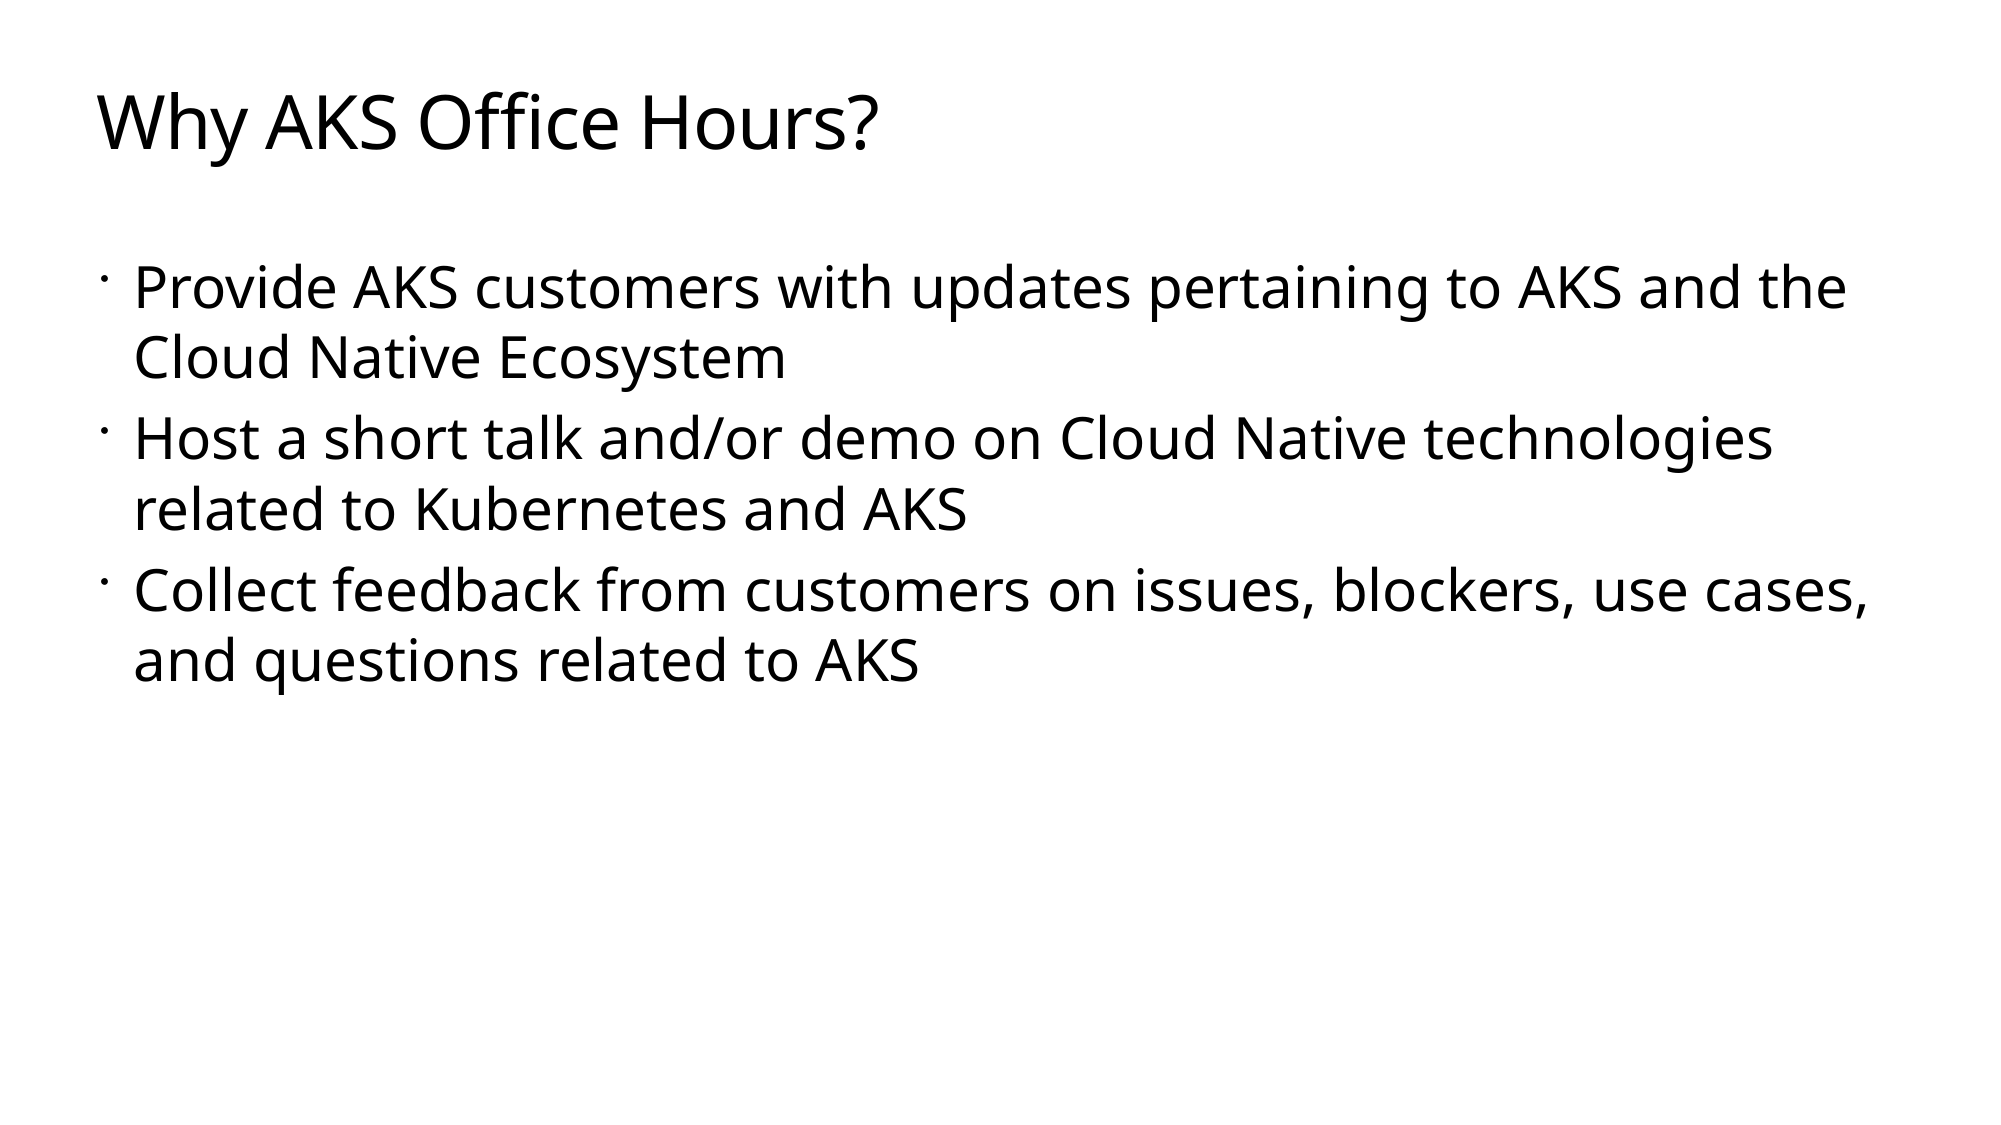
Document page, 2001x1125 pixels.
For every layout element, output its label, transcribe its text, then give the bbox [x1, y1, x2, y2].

list Provide AKS customers with updates pertaining to AKS and the Cloud Native Ecosystem Host a short talk and/or demo on Cloud Native technologies related to Kubernetes and AKS Collect feedback from customers on issues, blockers, use cases, and questions related to AKS [95, 235, 1904, 903]
title Why AKS Office Hours? [96, 75, 1904, 166]
